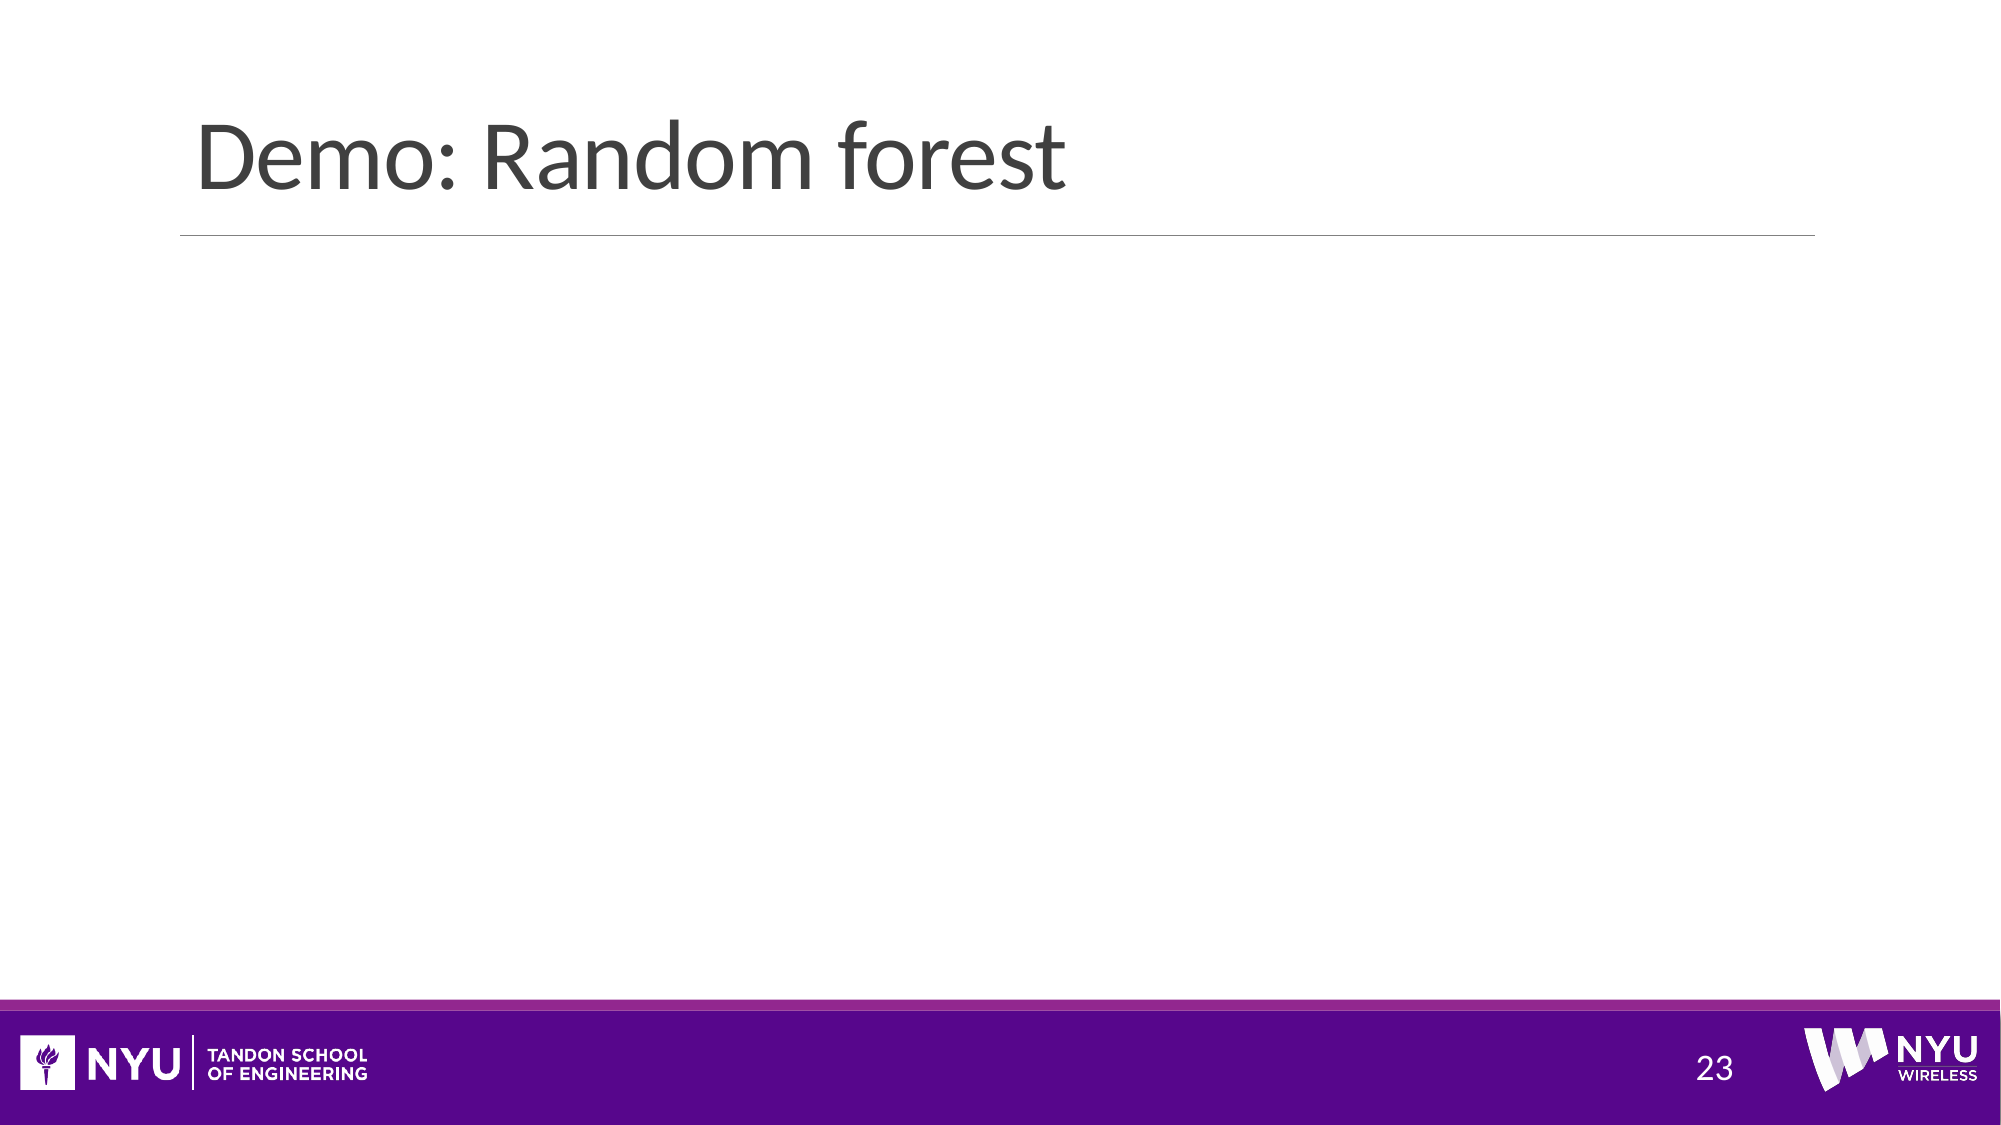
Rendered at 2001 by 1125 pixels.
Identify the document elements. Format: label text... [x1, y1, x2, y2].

slide_number 23 [1533, 1035, 1749, 1096]
title Demo: Random forest [180, 47, 1830, 218]
